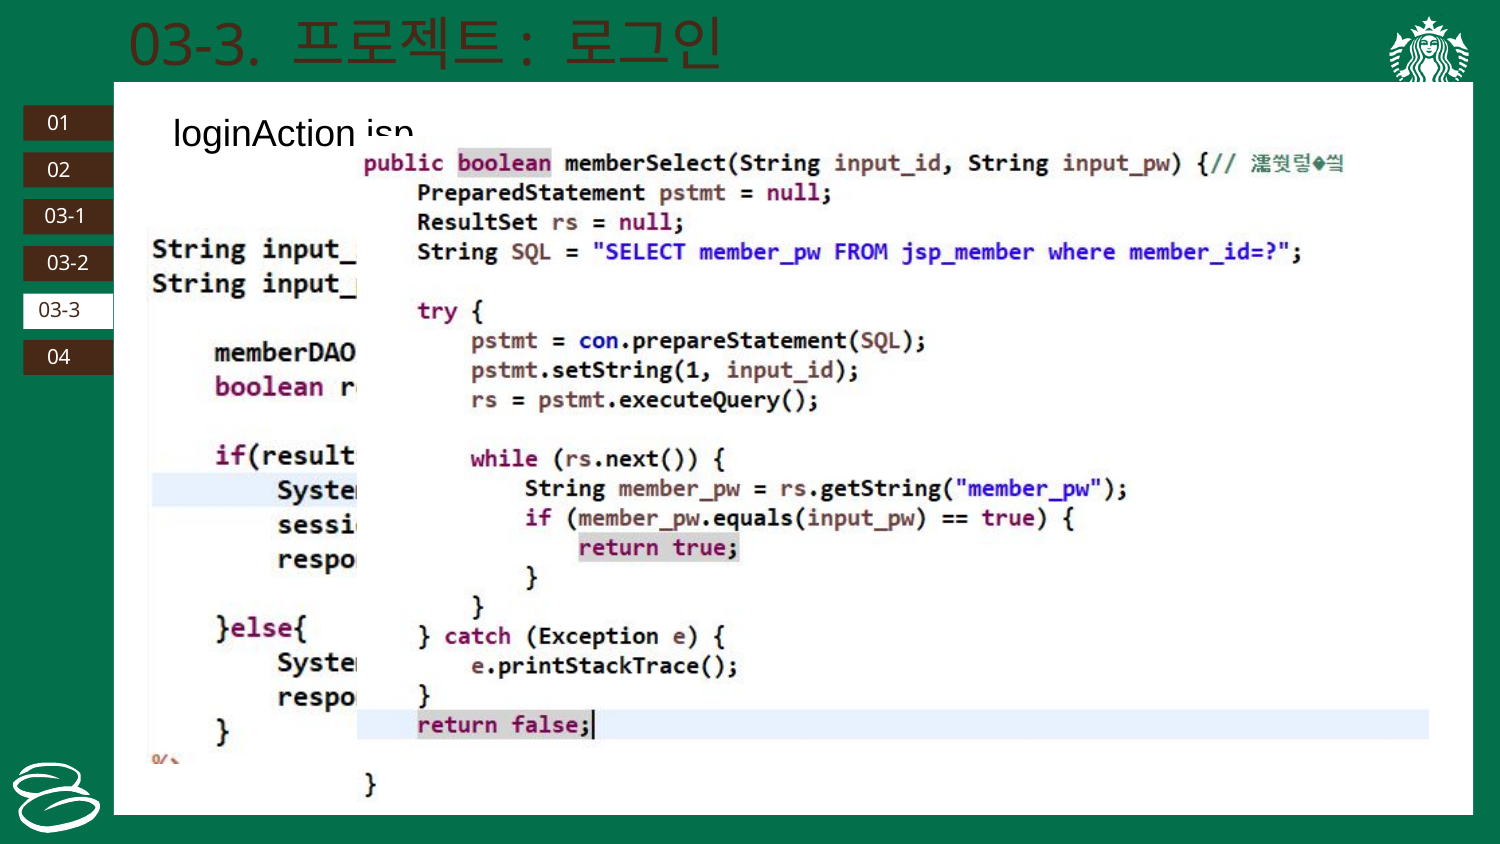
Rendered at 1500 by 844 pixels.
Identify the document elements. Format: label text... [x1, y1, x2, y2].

picture [146, 136, 1429, 805]
picture [1388, 13, 1469, 82]
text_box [23, 101, 123, 377]
text_box 03-3. 프로젝트: 로그인 [113, 0, 1119, 155]
text_box loginAction.jsp [158, 93, 1106, 169]
